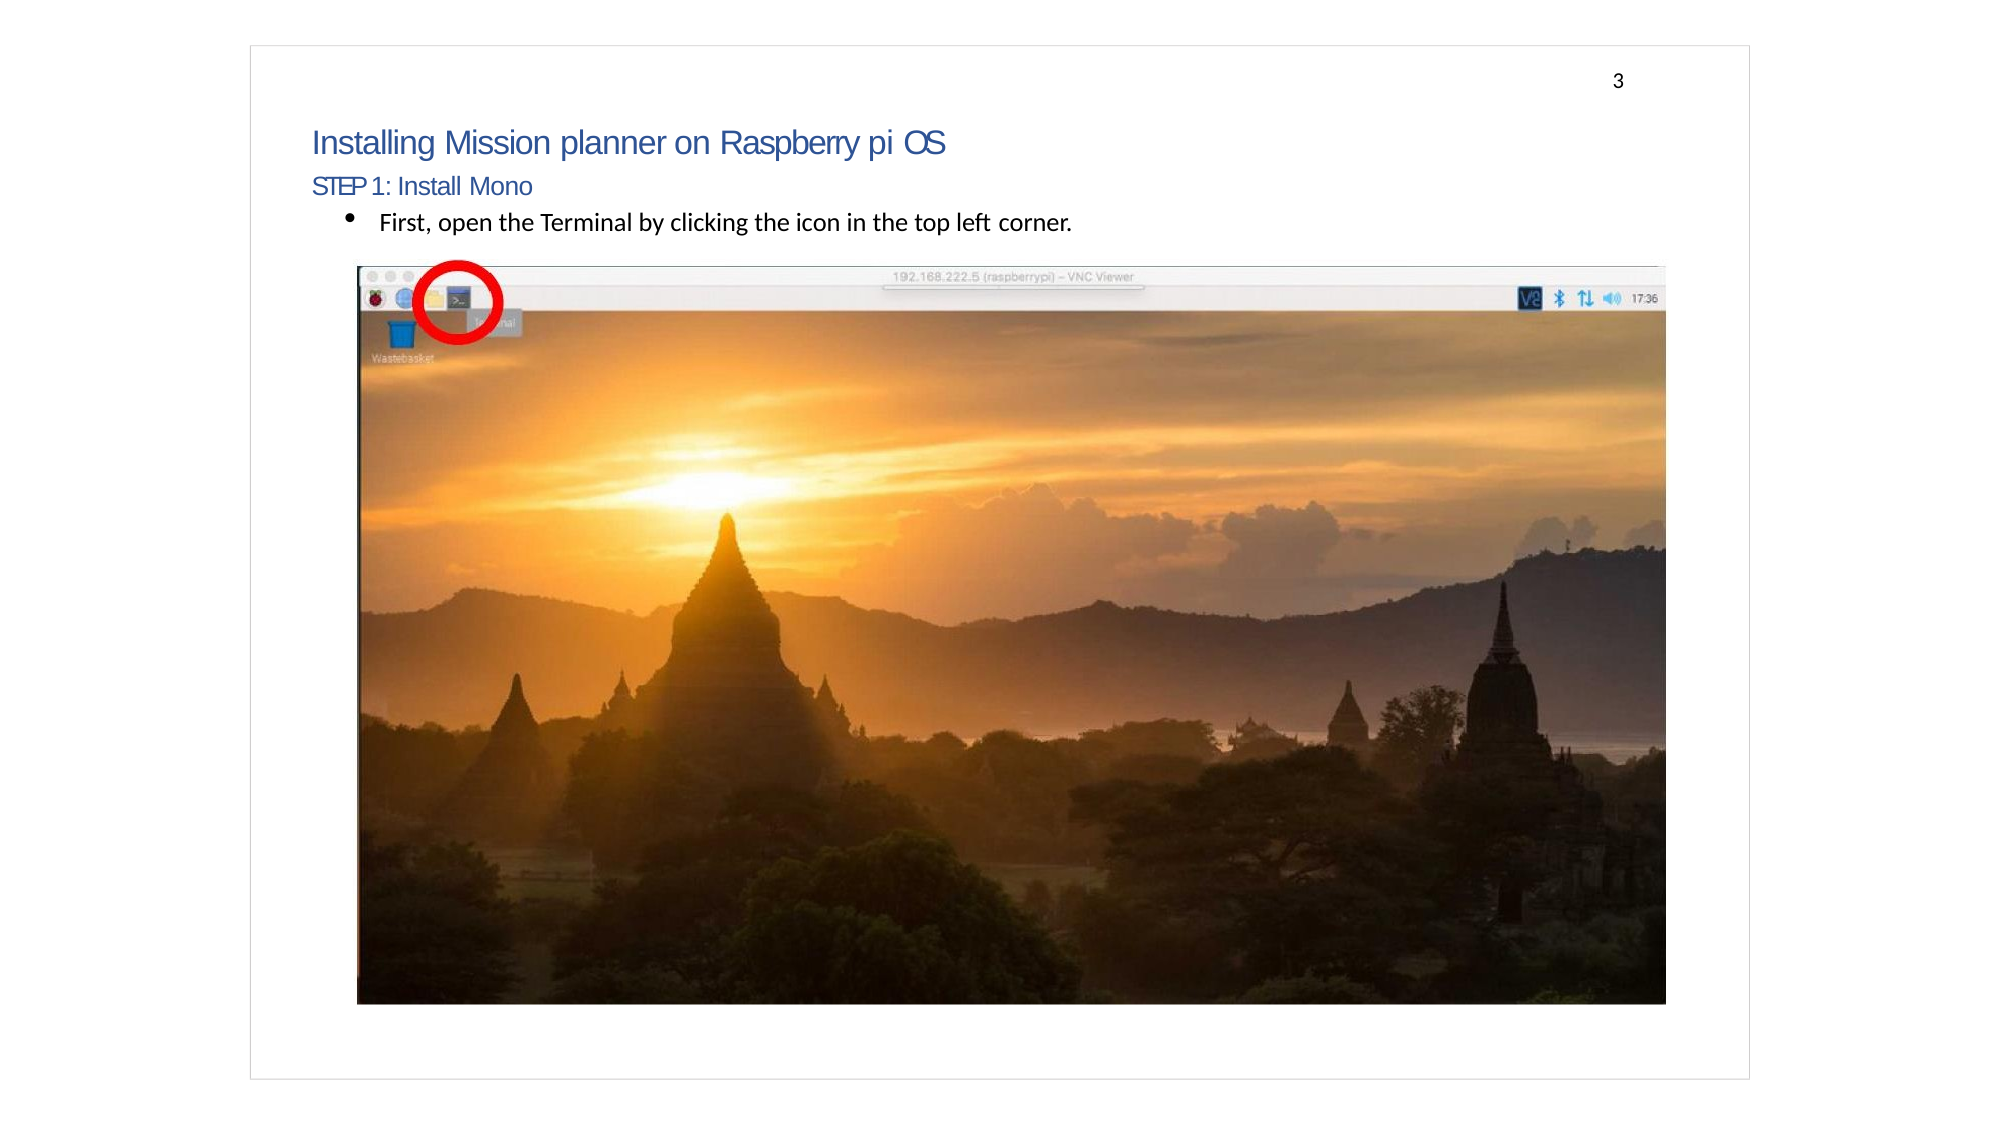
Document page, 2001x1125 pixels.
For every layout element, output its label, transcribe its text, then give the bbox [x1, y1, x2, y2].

text_box Installing Mission planner on Raspberry pi OS STEP 1: Install Mono First, open the Terminal by clicking the icon in the top left corner. [309, 109, 1216, 237]
text_box 3 [1610, 63, 1626, 93]
text_box [352, 259, 1669, 1005]
